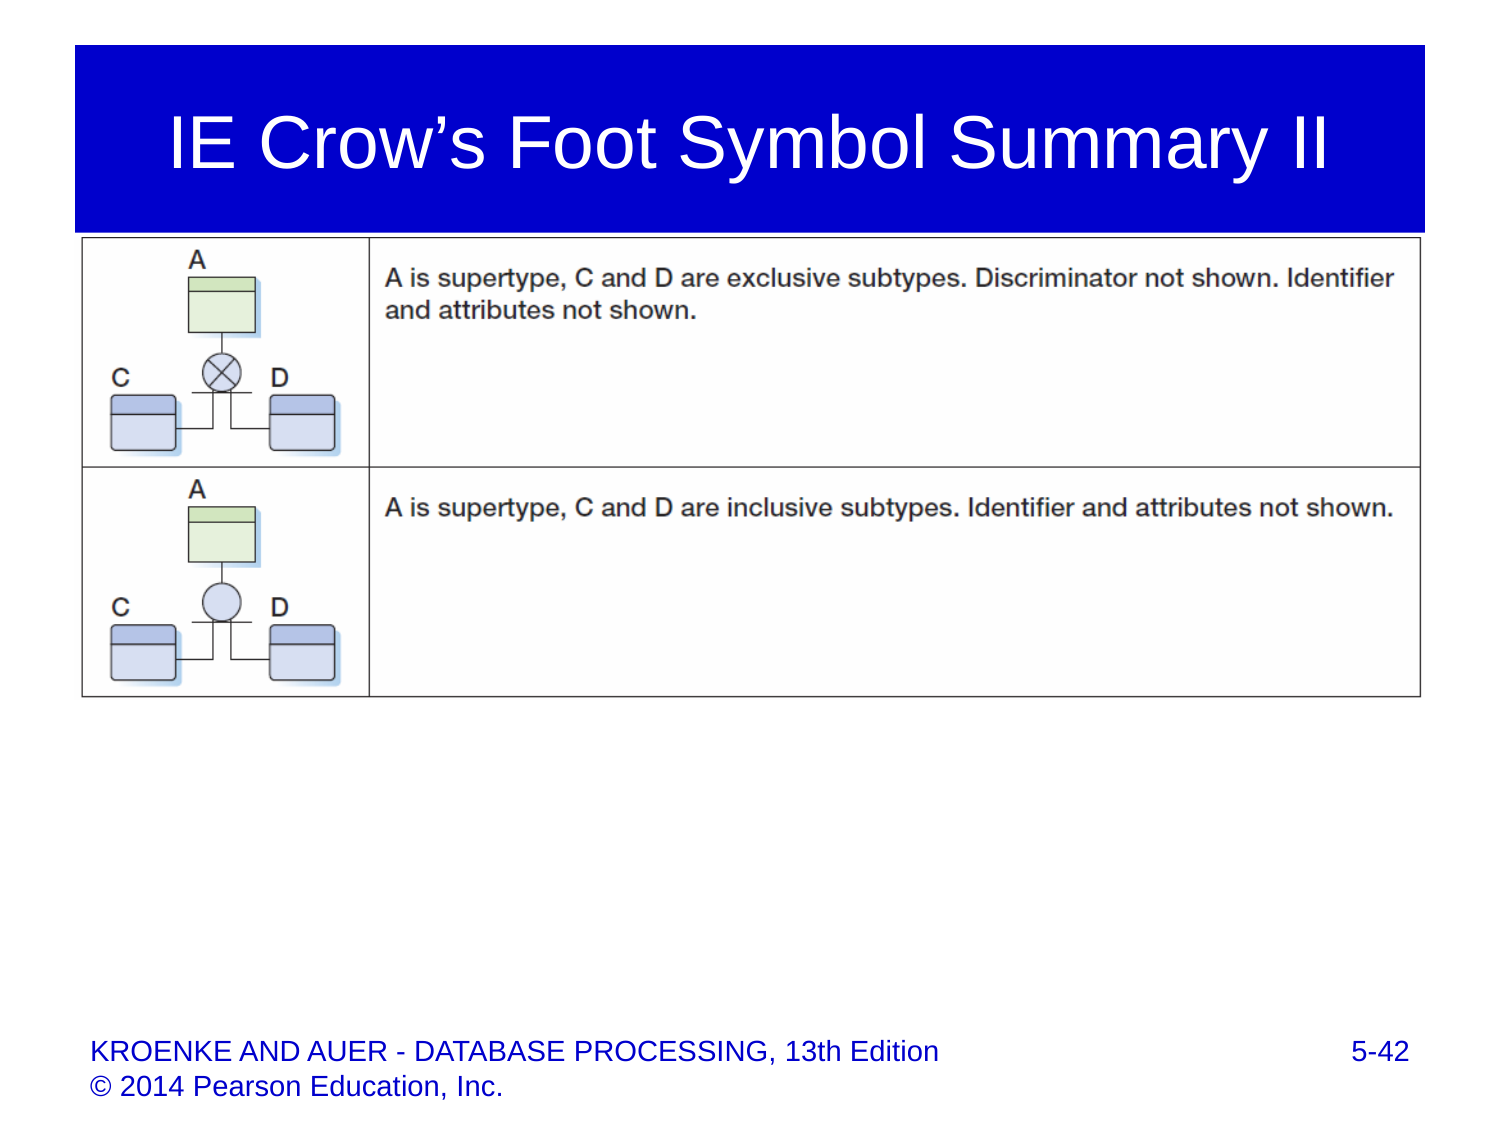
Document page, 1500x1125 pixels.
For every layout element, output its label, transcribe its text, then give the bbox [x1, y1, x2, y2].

title IE Crow’s Foot Symbol Summary II [75, 45, 1425, 233]
footer KROENKE AND AUER - DATABASE PROCESSING, 13th Edition © 2014 Pearson Education, Inc. [74, 1024, 976, 1104]
picture [74, 237, 1426, 701]
slide_number 5-42 [1074, 1024, 1426, 1103]
